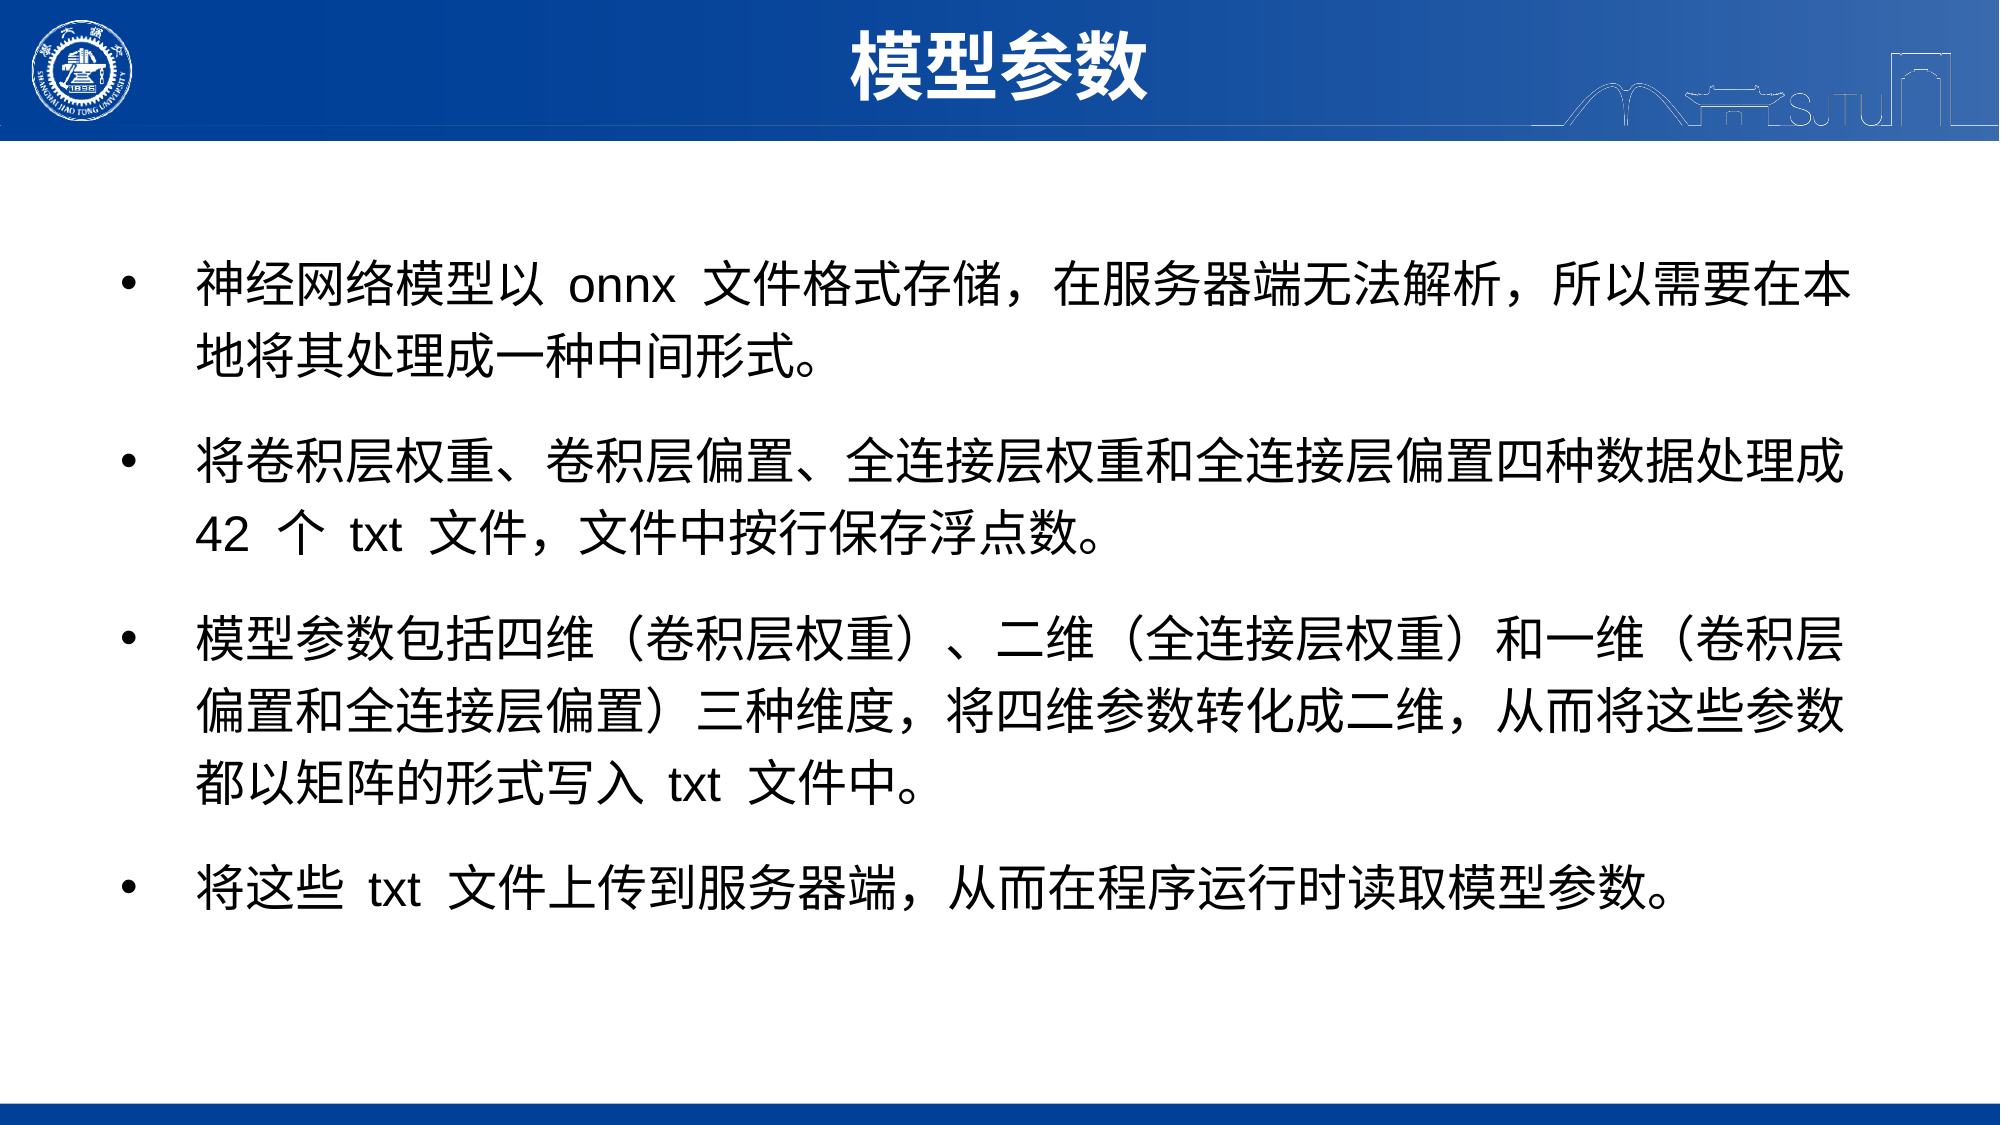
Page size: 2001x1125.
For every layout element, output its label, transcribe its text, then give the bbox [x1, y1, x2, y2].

list 神经网络模型以 onnx 文件格式存储，在服务器端无法解析，所以需要在本地将其处理成一种中间形式。 将卷积层权重、卷积层偏置、全连接层权重和全连接层偏置四种数据处理成 42 个 txt 文件，文件中按行保存浮点数。 模型参数包括四维（卷积层权重）、二维（全连接层权重）和一维（卷积层偏置和全连接层偏置）三种维度，将四维参数转化成二维，从而将这些参数都以矩阵的形式写入 txt 文件中。 将这些 txt 文件上传到服务器端，从而在程序运行时读取模型参数。 [104, 233, 1904, 997]
list 模型参数 [1, 0, 1999, 141]
